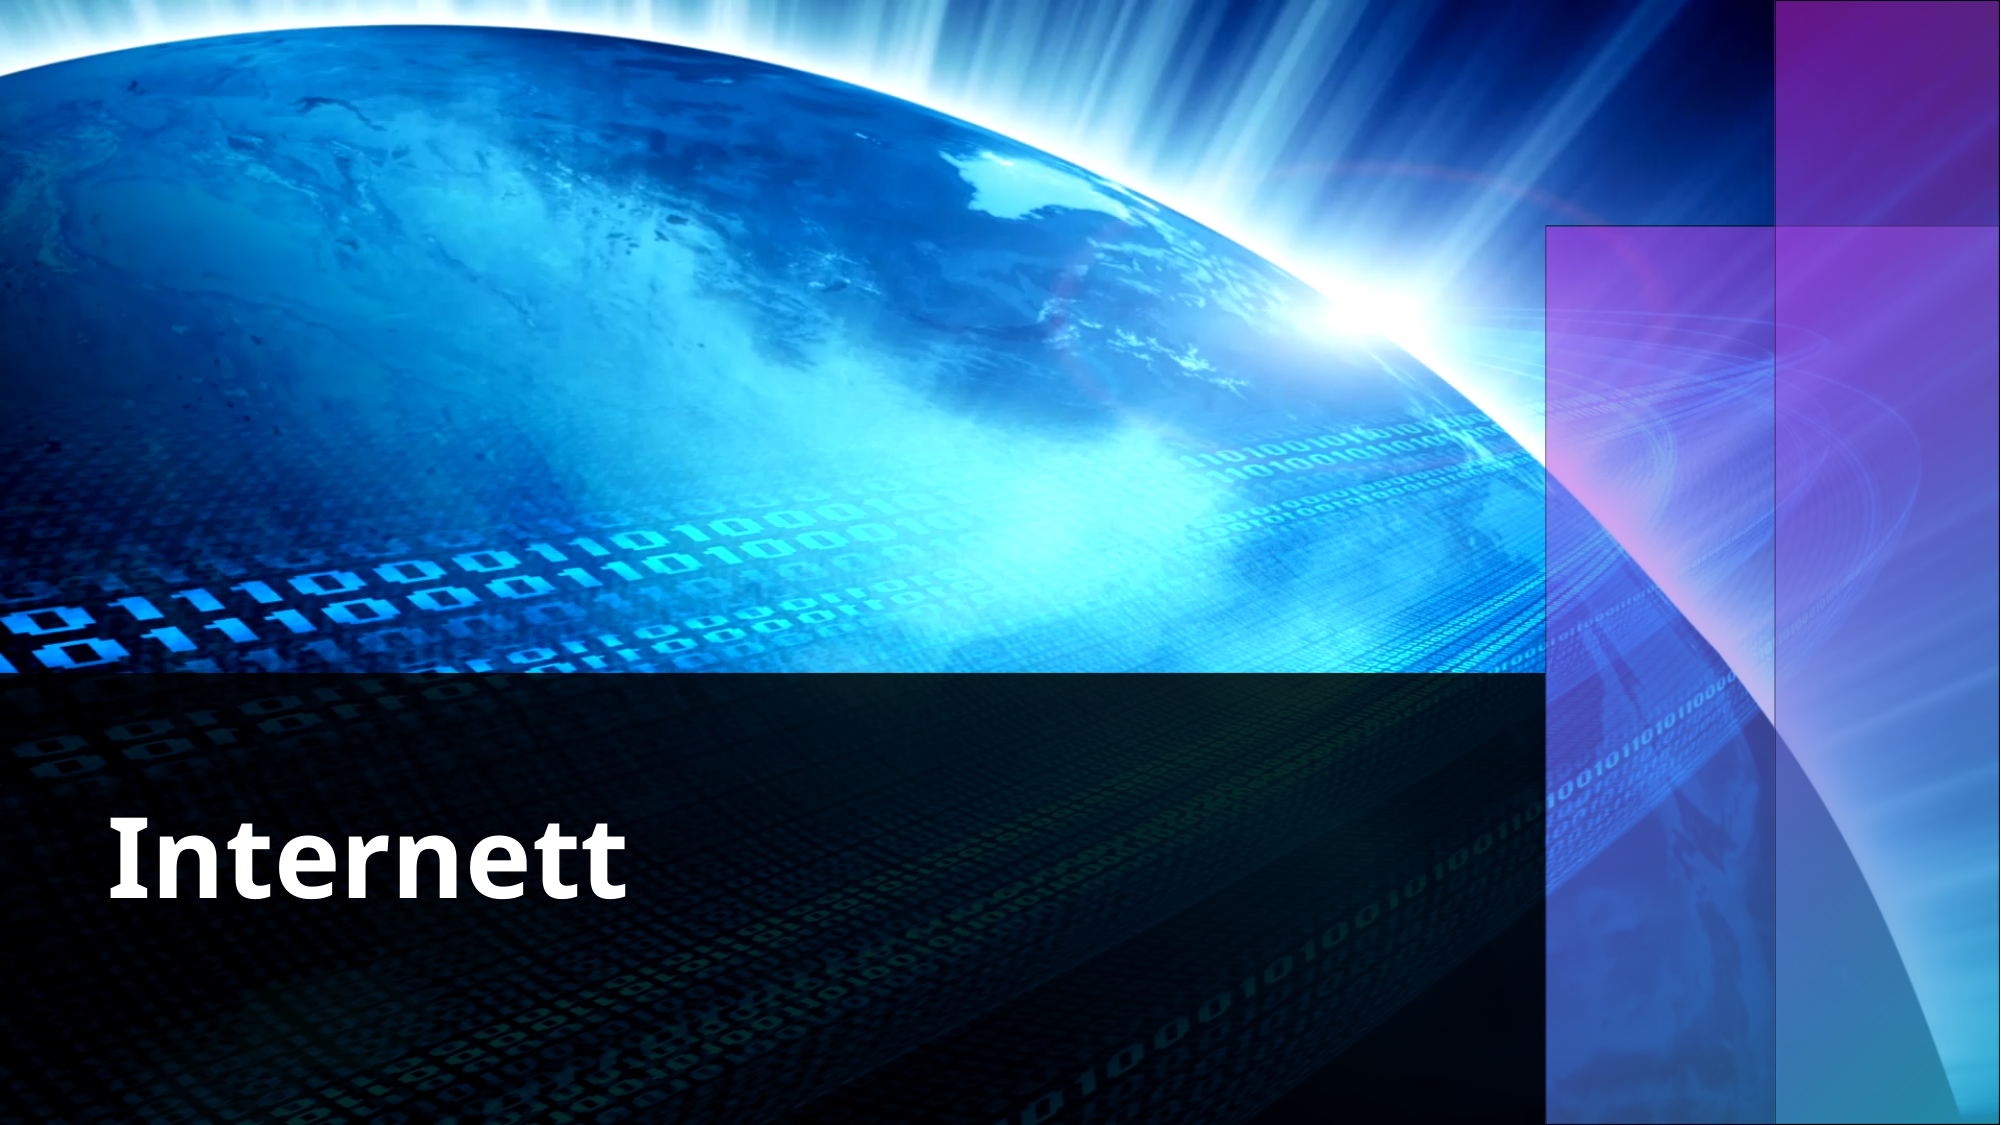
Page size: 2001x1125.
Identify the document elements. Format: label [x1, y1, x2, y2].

text_box [0, 0, 2000, 1125]
